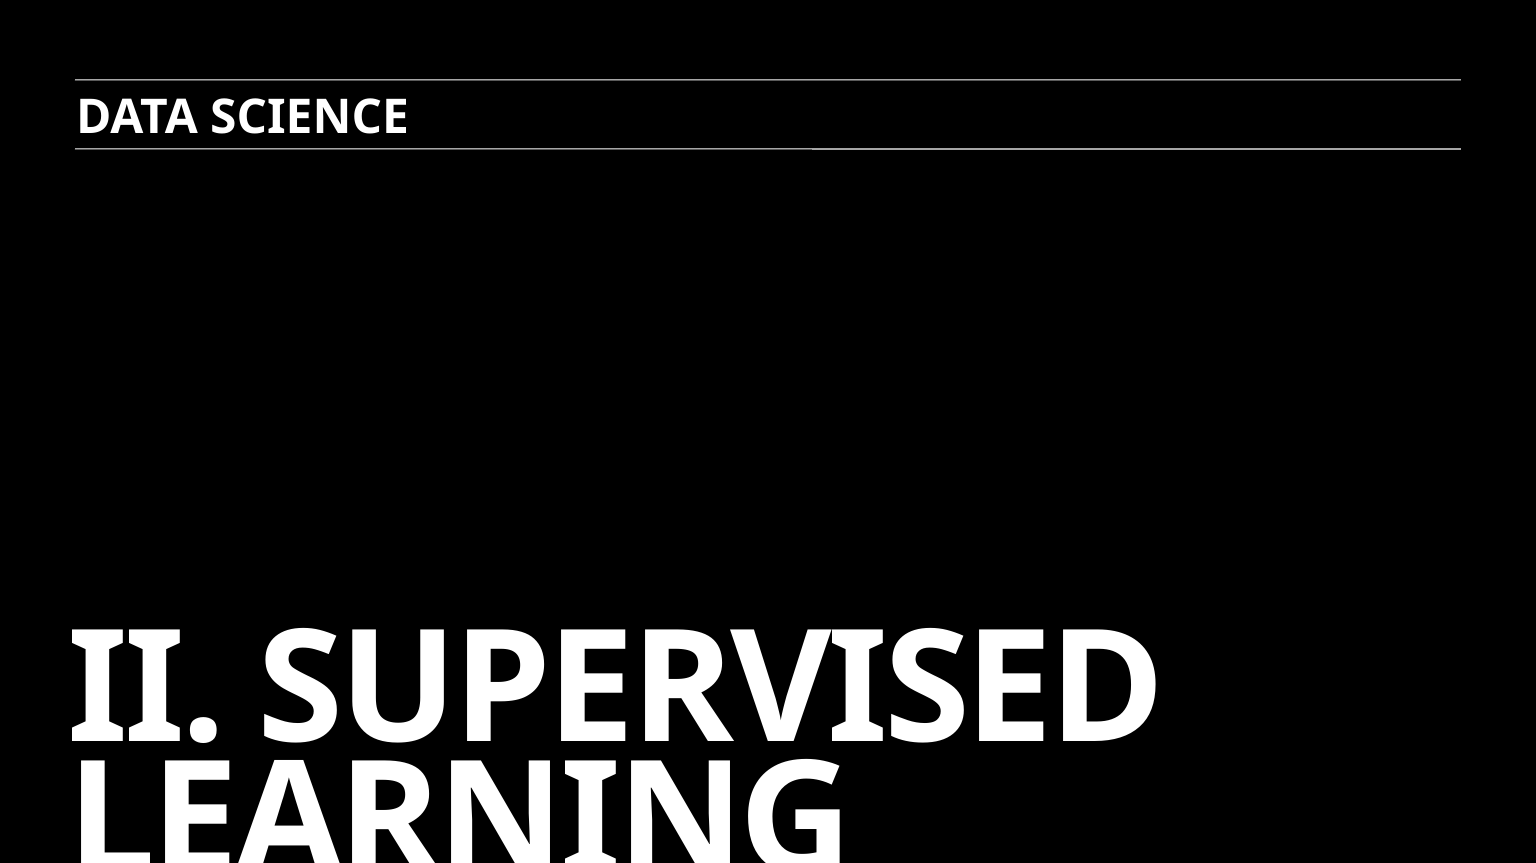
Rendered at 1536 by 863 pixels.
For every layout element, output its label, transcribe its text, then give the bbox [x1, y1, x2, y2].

list DATA SCIENCE [60, 81, 1111, 132]
title II. Supervised Learning [57, 631, 1440, 832]
